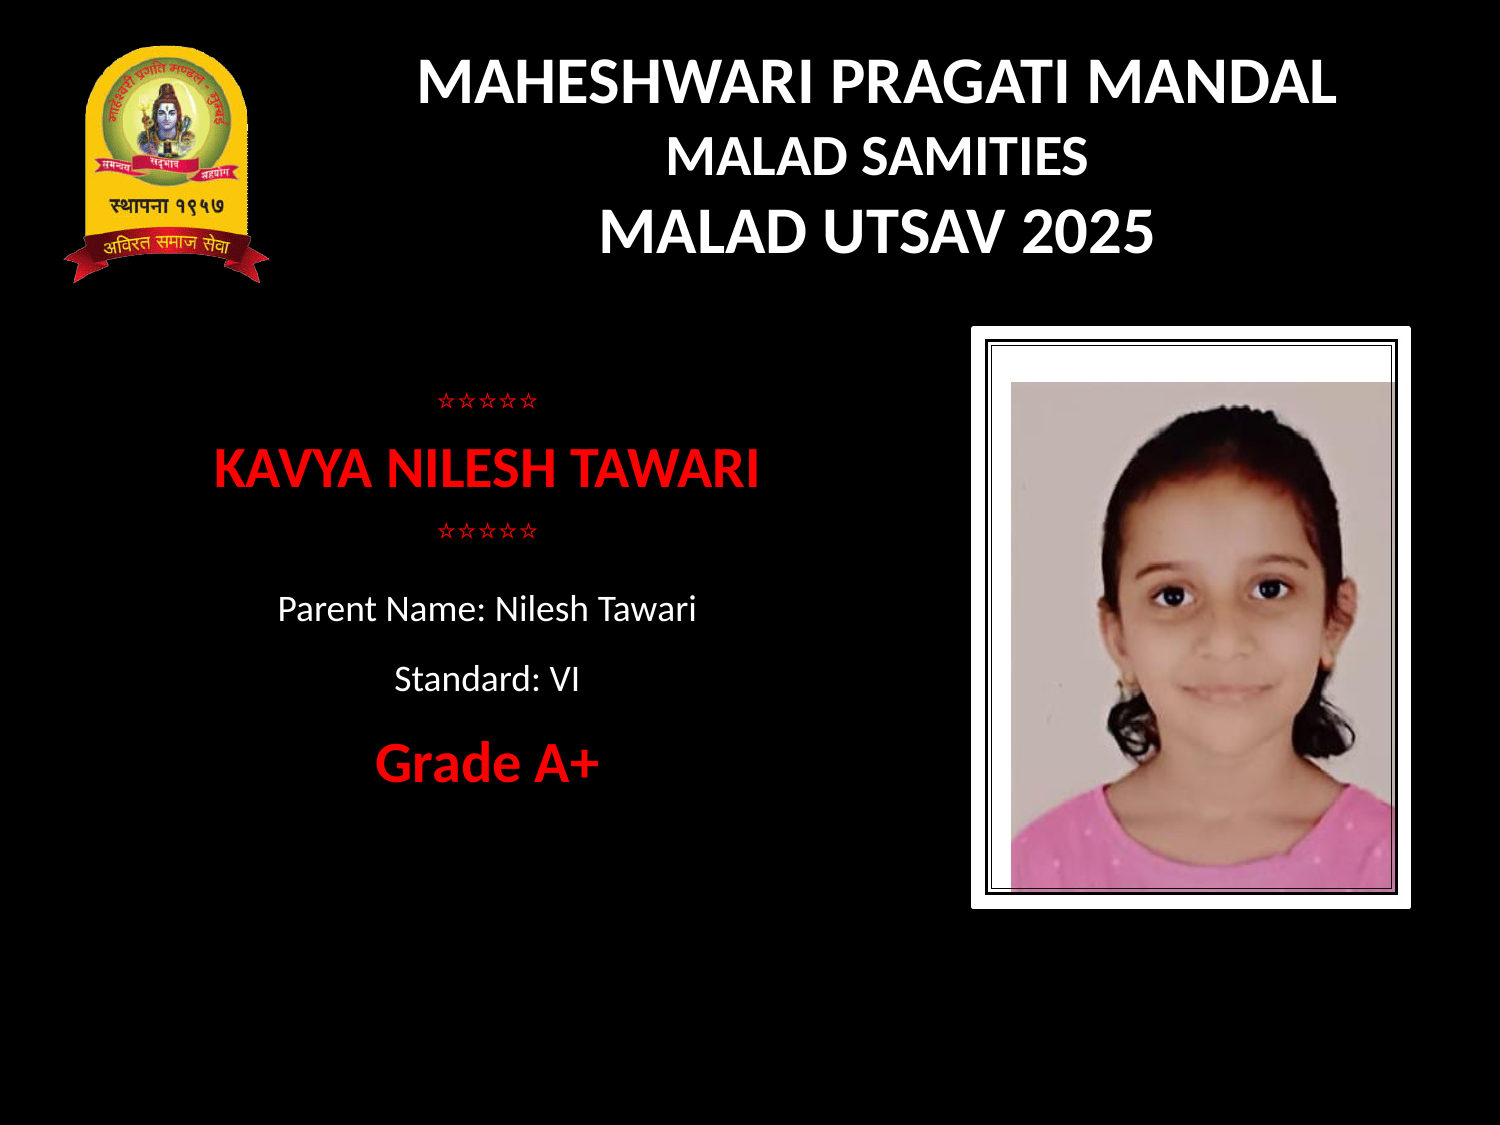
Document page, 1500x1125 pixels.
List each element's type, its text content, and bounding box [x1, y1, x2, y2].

text_box ⭐⭐⭐⭐⭐ KAVYA NILESH TAWARI ⭐⭐⭐⭐⭐ Parent Name: Nilesh Tawari Standard: VI Grade A+ [74, 374, 900, 802]
picture [29, 29, 297, 301]
text_box MAHESHWARI PRAGATI MANDAL MALAD SAMITIES MALAD UTSAV 2025 [401, 29, 1354, 275]
picture [974, 329, 1408, 907]
